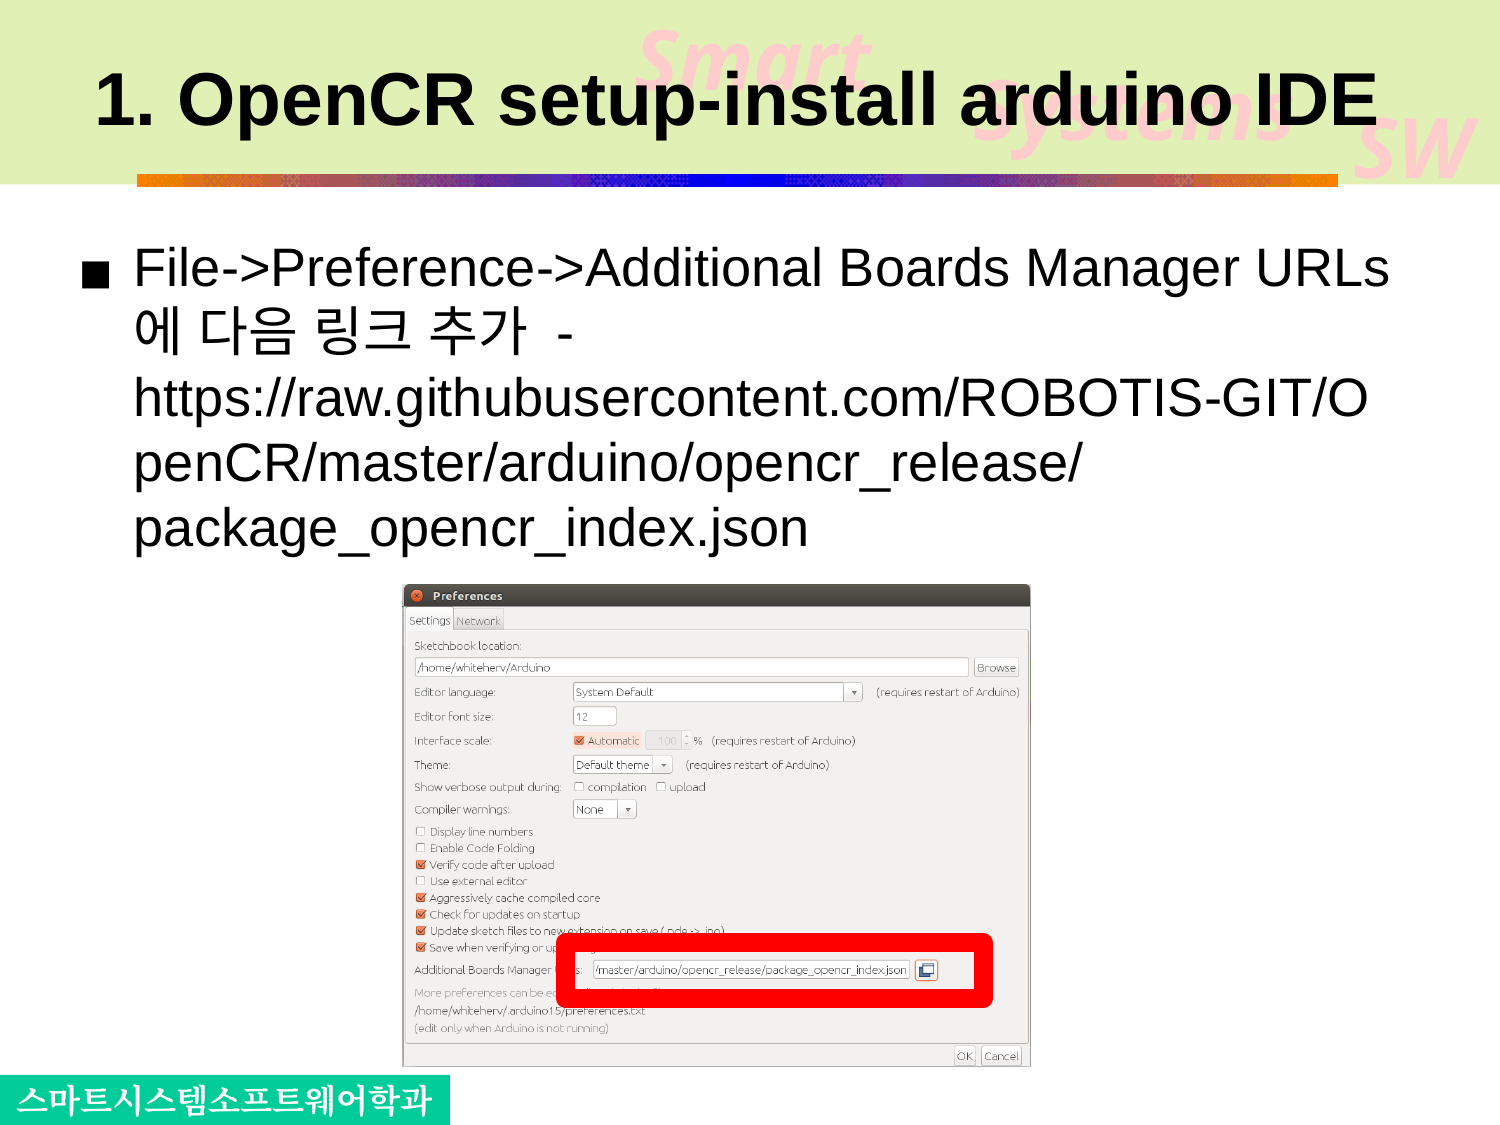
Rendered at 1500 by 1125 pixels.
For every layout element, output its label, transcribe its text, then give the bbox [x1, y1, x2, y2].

picture [401, 584, 1032, 1068]
title 1. OpenCR setup-install arduino IDE [62, 15, 1413, 175]
text_box File->Preference->Additional Boards Manager URLs에 다음 링크 추가 - https://raw.githubusercontent.com/ROBOTIS-GIT/OpenCR/master/arduino/opencr_release/package_opencr_index.json [62, 224, 1413, 1010]
picture [137, 175, 1338, 187]
